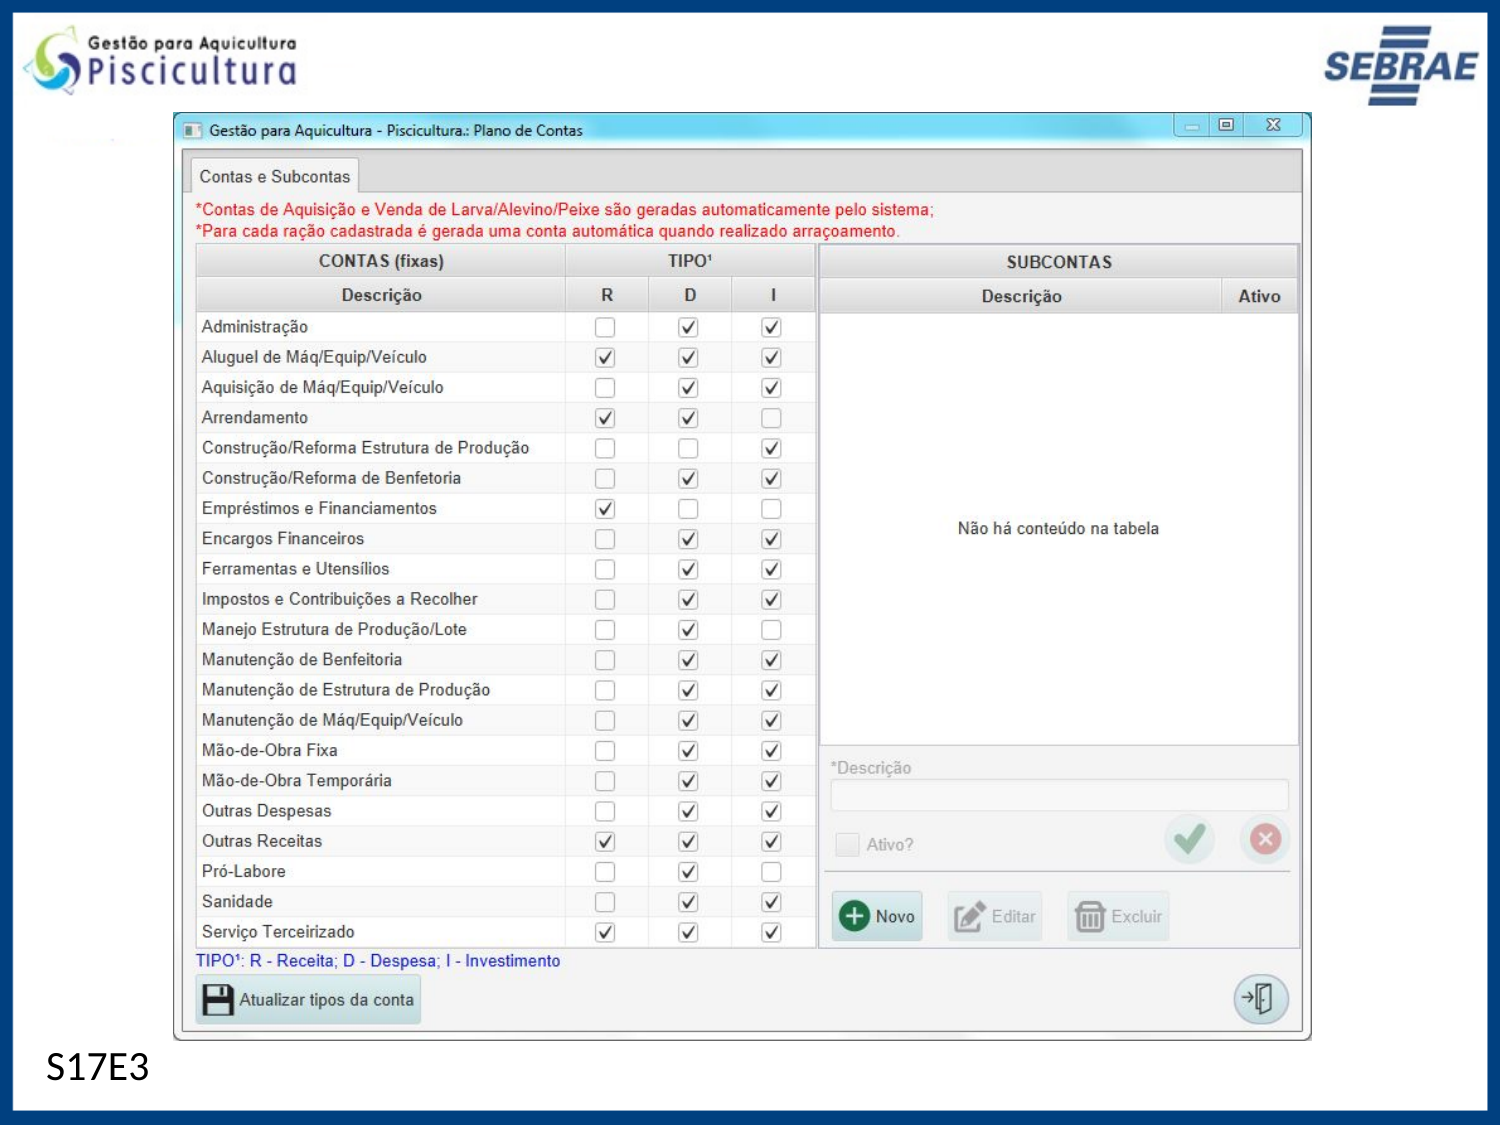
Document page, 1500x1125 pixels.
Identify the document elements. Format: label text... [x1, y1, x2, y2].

slide_number S17E3 [31, 1033, 181, 1094]
picture [0, 0, 1500, 1125]
